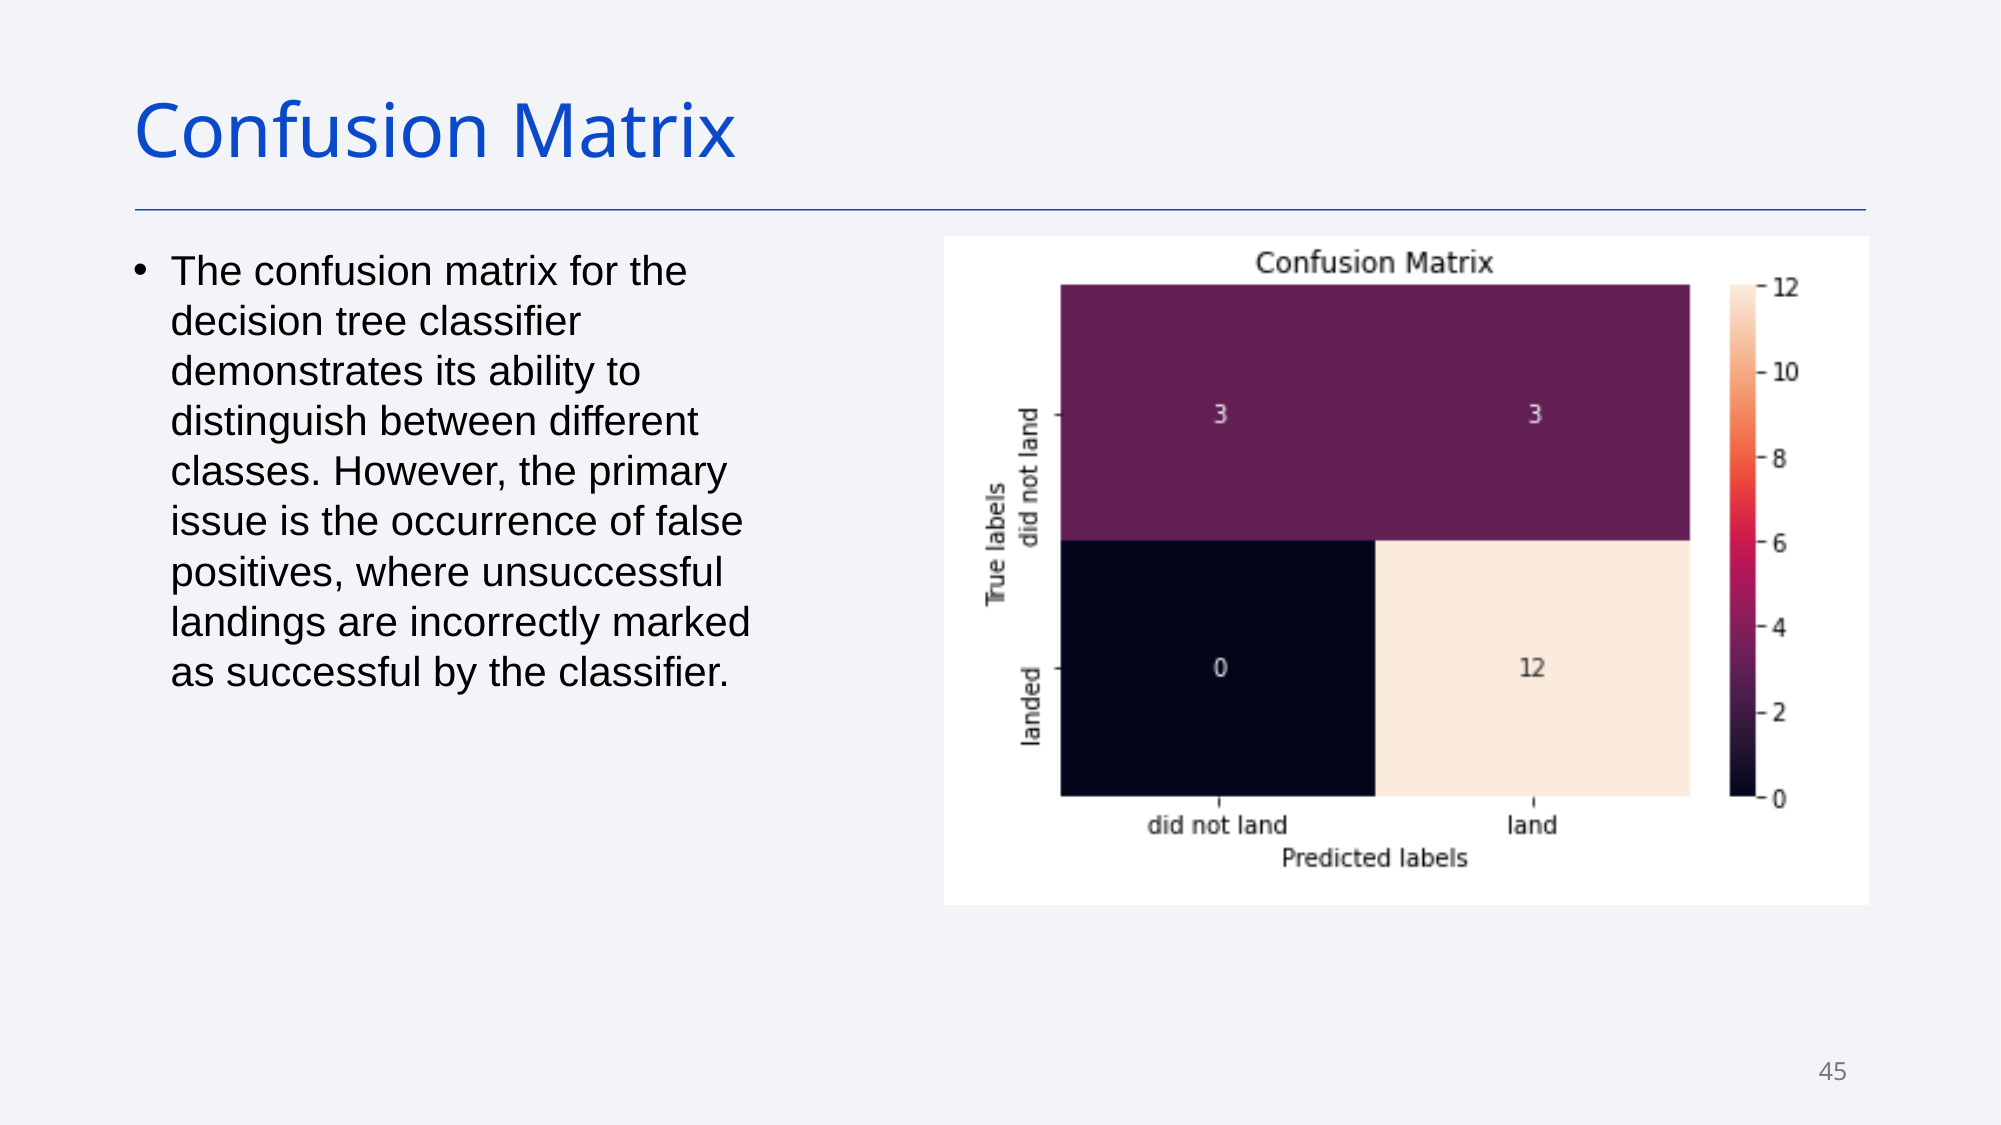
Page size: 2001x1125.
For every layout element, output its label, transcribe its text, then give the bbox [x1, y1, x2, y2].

text_box Confusion Matrix [118, 88, 1872, 179]
slide_number 45 [1412, 1042, 1863, 1103]
list The confusion matrix for the decision tree classifier demonstrates its ability to distinguish between different classes. However, the primary issue is the occurrence of false positives, where unsuccessful landings are incorrectly marked as successful by the classifier. [118, 236, 798, 862]
picture [0, 0, 2001, 1125]
